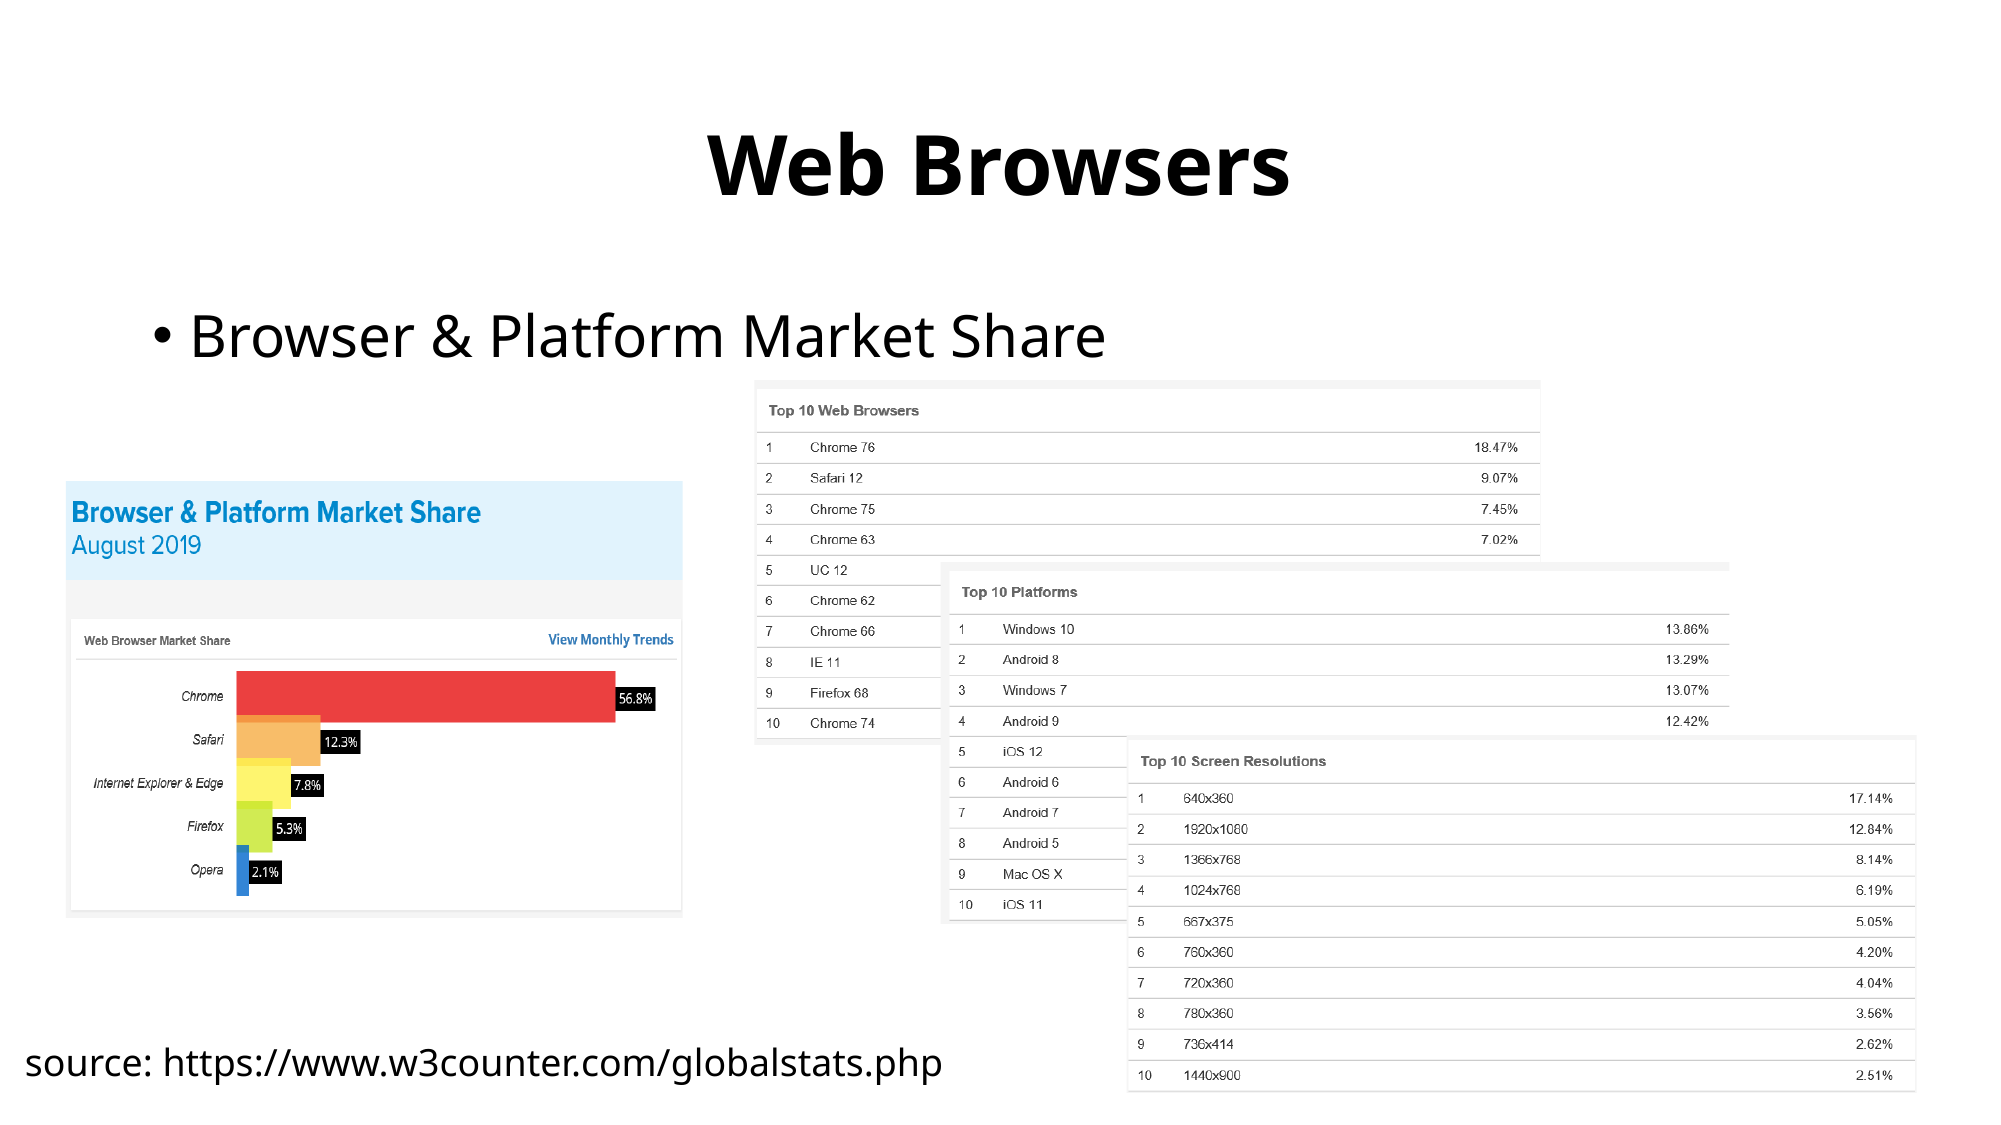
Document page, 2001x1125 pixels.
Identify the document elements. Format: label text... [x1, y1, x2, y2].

picture [754, 380, 1917, 1093]
picture [65, 481, 683, 918]
text_box source: https://www.w3counter.com/globalstats.php [10, 1031, 959, 1092]
list Browser & Platform Market Share [137, 299, 1863, 1014]
title Web Browsers [137, 59, 1863, 278]
